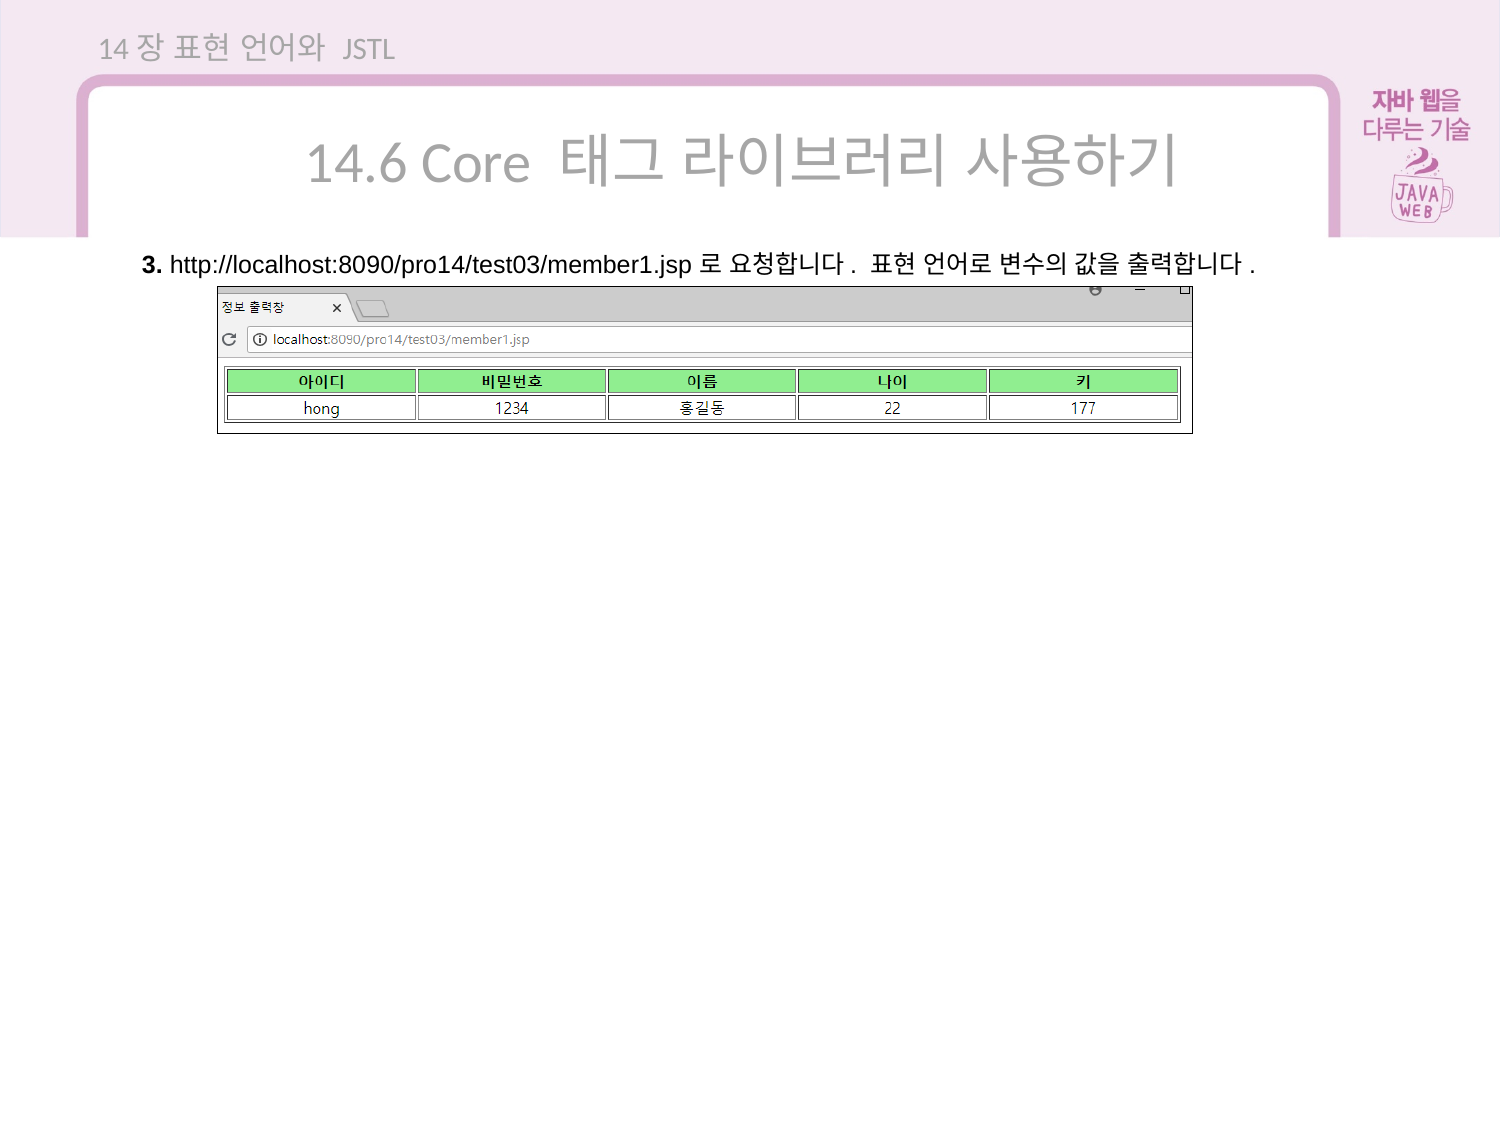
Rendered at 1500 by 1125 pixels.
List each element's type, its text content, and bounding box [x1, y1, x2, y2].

text_box 14.6 Core 태그 라이브러리 사용하기 [217, 117, 1268, 202]
text_box 3. http://localhost:8090/pro14/test03/member1.jsp로 요청합니다. 표현 언어로 변수의 값을 출력합니다. [127, 241, 1336, 286]
picture [0, 0, 1500, 1125]
text_box 14장 표현 언어와 JSTL [82, 0, 1133, 74]
